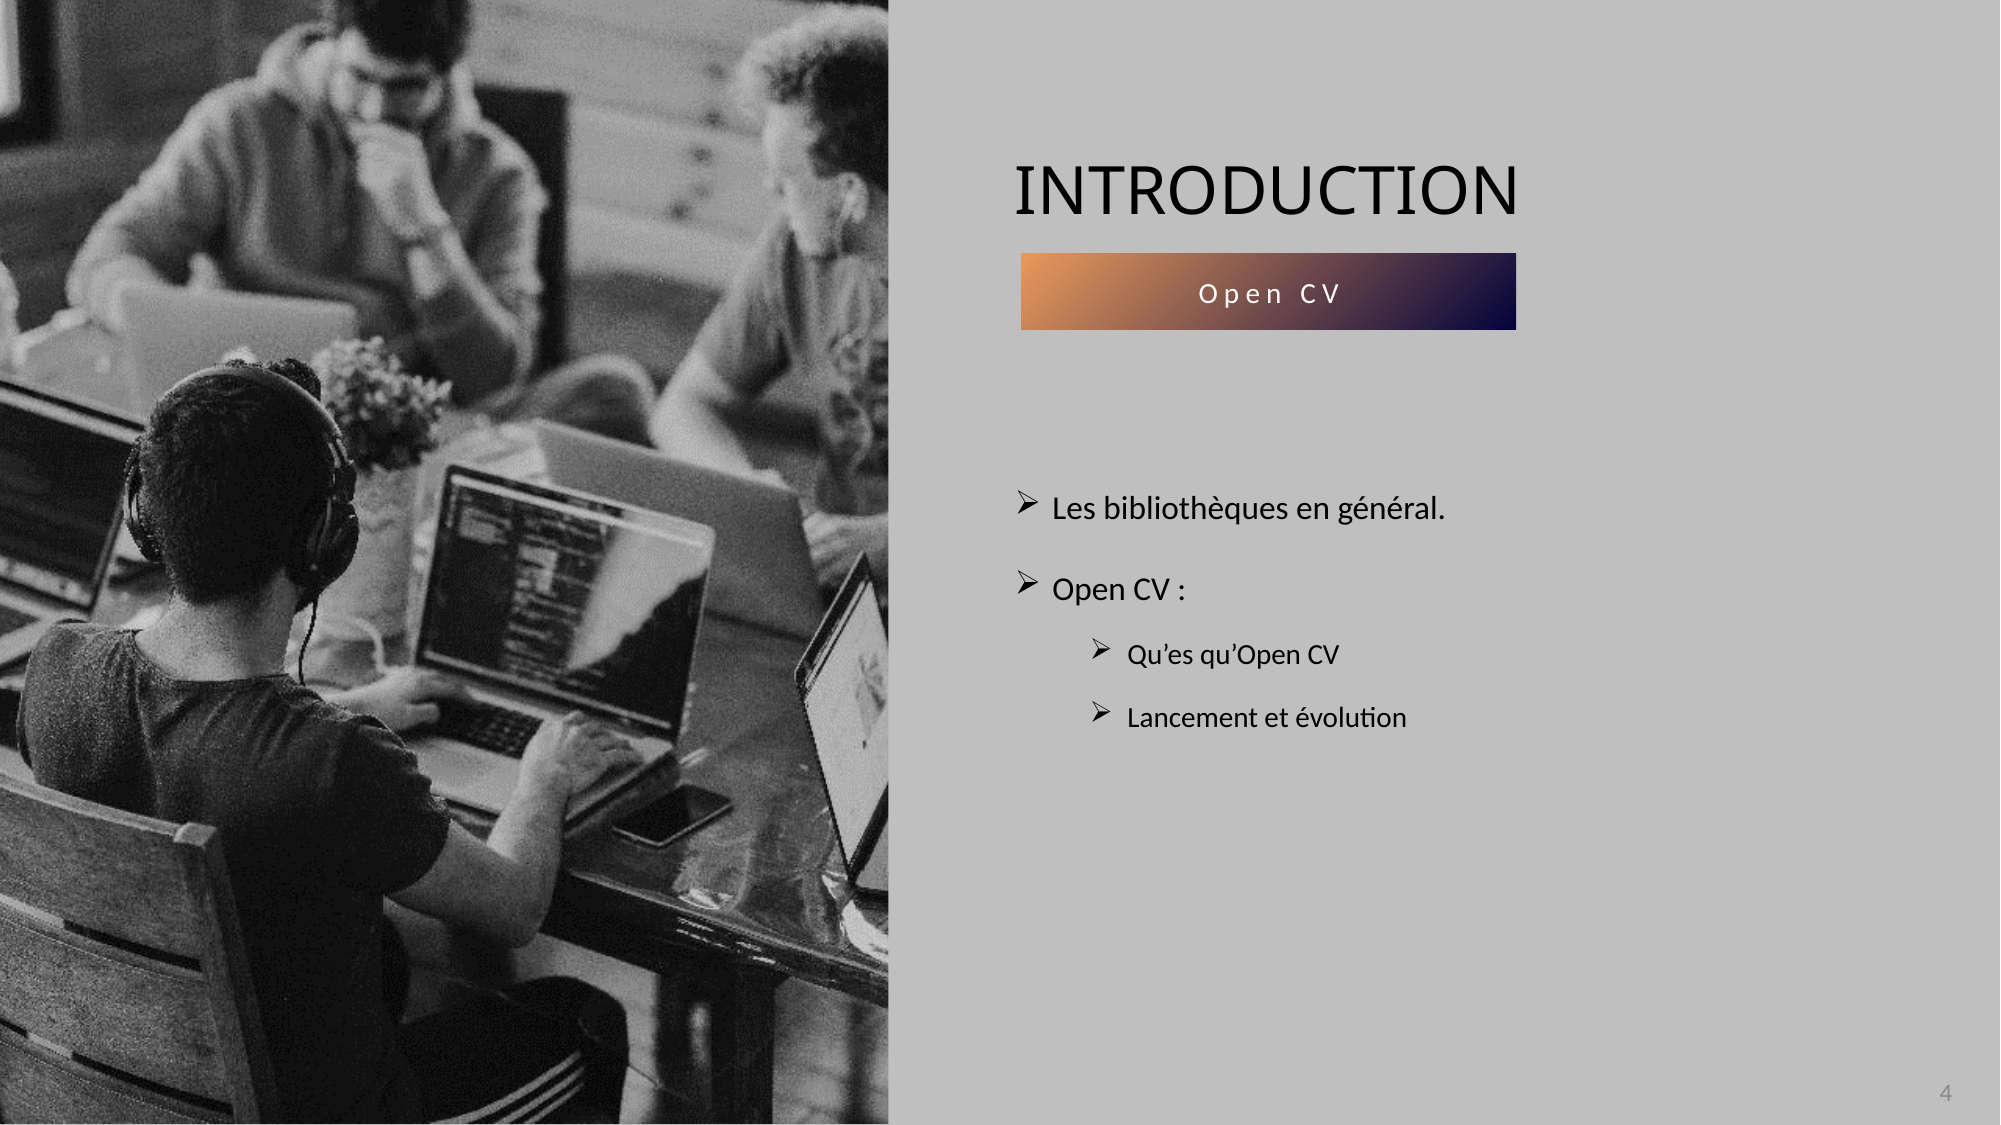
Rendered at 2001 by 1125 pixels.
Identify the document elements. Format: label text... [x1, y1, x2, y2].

list Les bibliothèques en général. Open CV : Qu’es qu’Open CV Lancement et évolution [999, 459, 1763, 824]
slide_number 4 [1894, 1061, 1968, 1121]
list Open CV [1021, 253, 1517, 330]
title INTRODUCTION [999, 100, 1968, 246]
picture [0, 0, 889, 1124]
